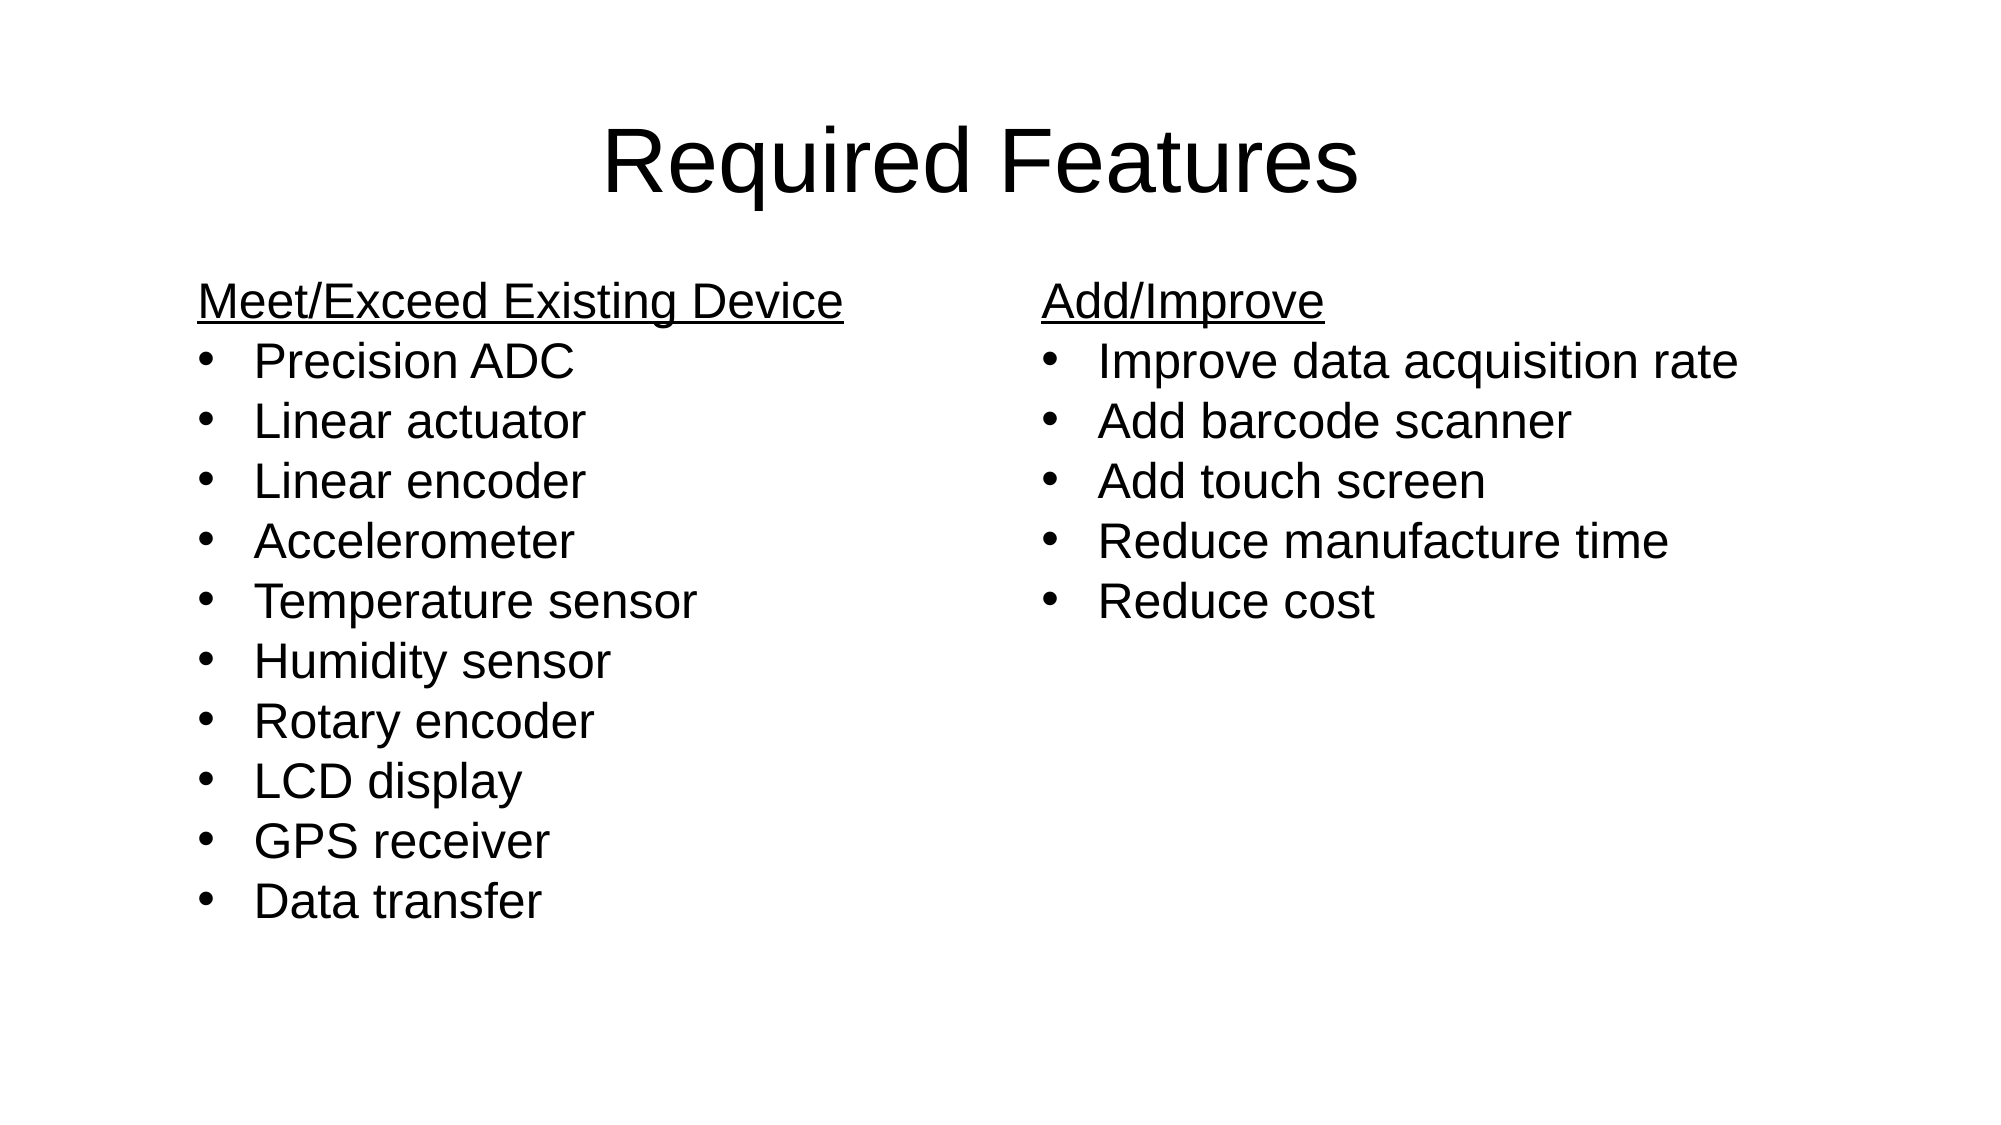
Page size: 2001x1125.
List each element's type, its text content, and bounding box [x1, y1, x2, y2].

text_box Required Features [182, 93, 1781, 218]
text_box Add/Improve Improve data acquisition rate Add barcode scanner Add touch screen Reduce manufacture time Reduce cost [1026, 260, 1868, 636]
text_box Meet/Exceed Existing Device Precision ADC Linear actuator Linear encoder Accelerometer Temperature sensor Humidity sensor Rotary encoder LCD display GPS receiver Data transfer [182, 260, 1024, 936]
